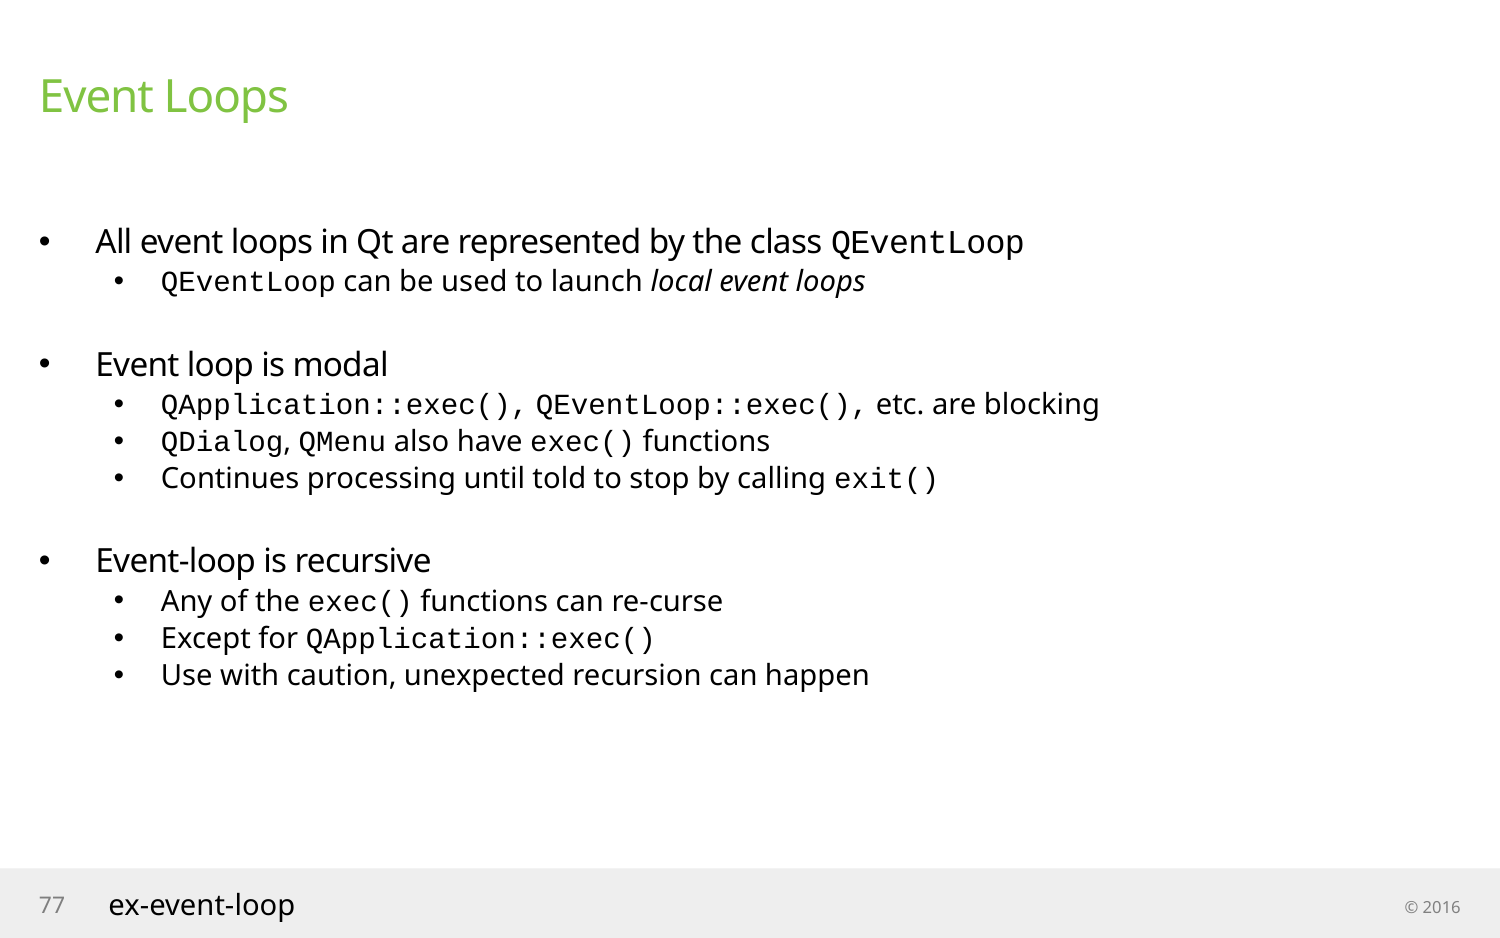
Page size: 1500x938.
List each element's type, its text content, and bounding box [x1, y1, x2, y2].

list All event loops in Qt are represented by the class QEventLoop QEventLoop can be used to launch local event loops Event loop is modal QApplication::exec(), QEventLoop::exec(), etc. are blocking QDialog, QMenu also have exec() functions Continues processing until told to stop by calling exit() Event-loop is recursive Any of the exec() functions can re-curse Except for QApplication::exec() Use with caution, unexpected recursion can happen [39, 224, 1471, 846]
title Event Loops [39, 66, 1052, 195]
slide_number 77 [39, 892, 410, 921]
footer © 2016 [1188, 896, 1461, 917]
text_box ex-event-loop [93, 894, 795, 927]
